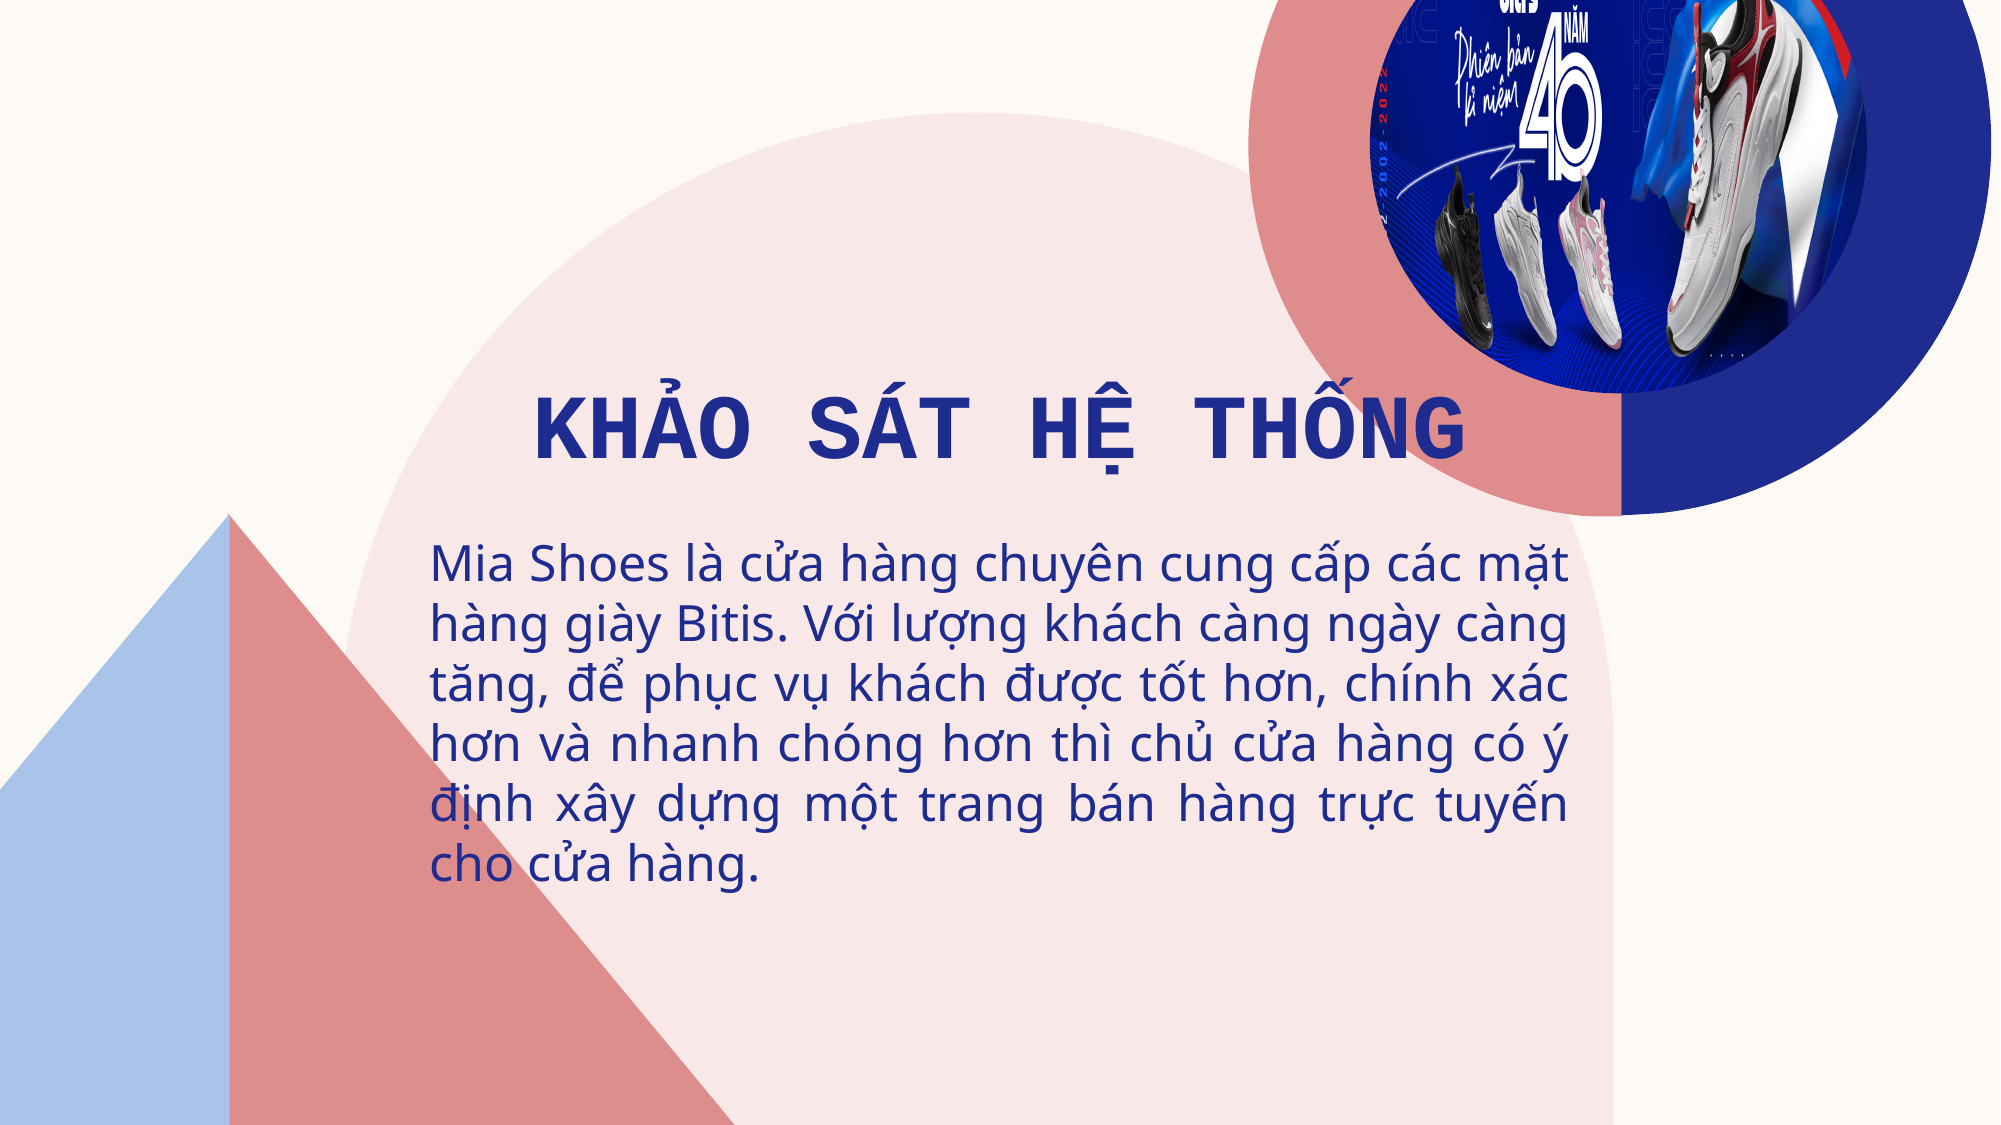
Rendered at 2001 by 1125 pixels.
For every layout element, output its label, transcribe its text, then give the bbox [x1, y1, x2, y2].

list Mia Shoes là cửa hàng chuyên cung cấp các mặt hàng giày Bitis. Với lượng khách càng ngày càng tăng, để phục vụ khách được tốt hơn, chính xác hơn và nhanh chóng hơn thì chủ cửa hàng có ý định xây dựng một trang bán hàng trực tuyến cho cửa hàng. [429, 531, 1571, 908]
title Khảo sát hệ thống [474, 359, 1525, 486]
picture [1369, 0, 1867, 394]
